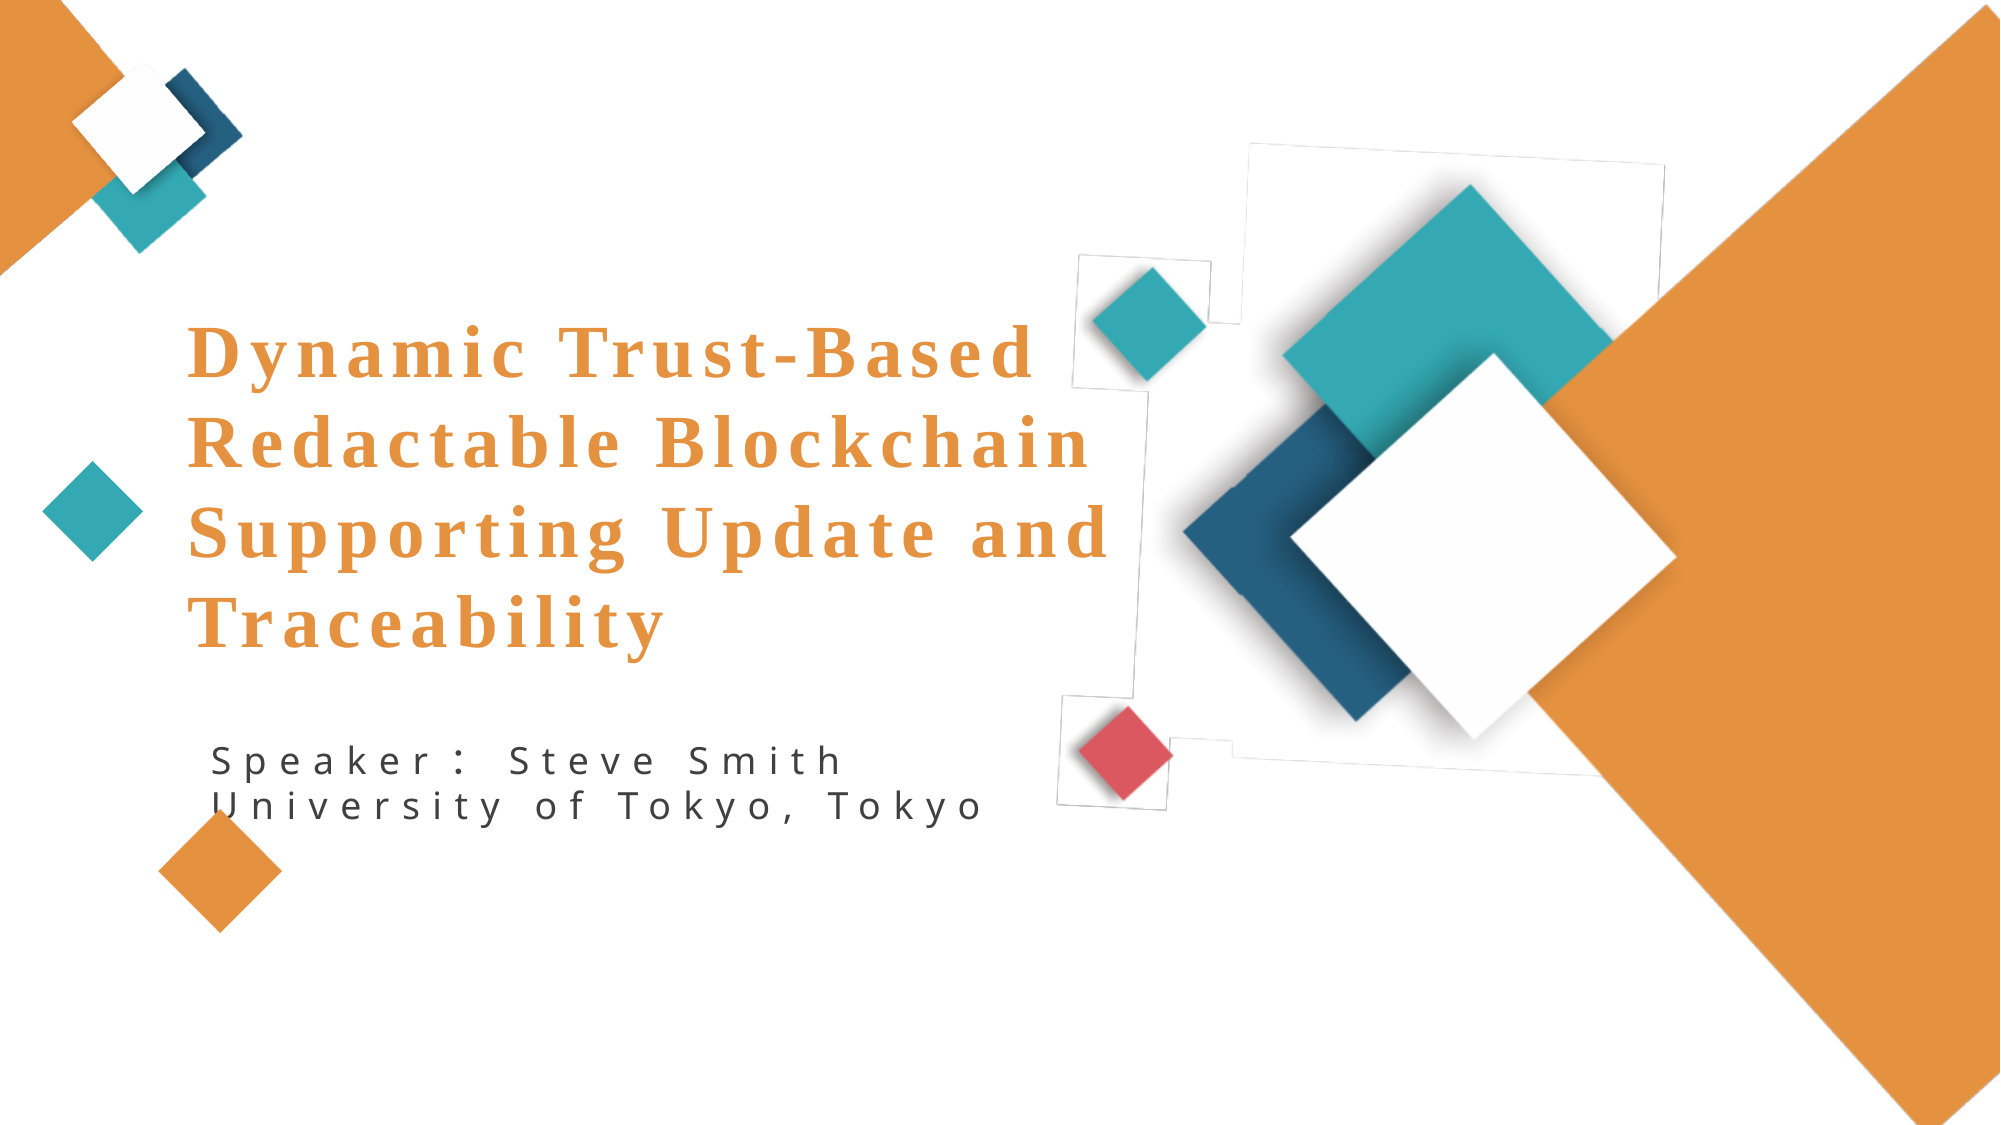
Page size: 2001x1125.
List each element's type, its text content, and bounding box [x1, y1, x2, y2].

text_box Speaker：Steve Smith University of Tokyo, Tokyo [291, 729, 1049, 835]
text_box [37, 456, 287, 938]
picture [1033, 0, 2000, 1125]
picture [0, 0, 296, 329]
text_box Dynamic Trust-Based Redactable Blockchain Supporting Update and Traceability [173, 295, 1054, 671]
